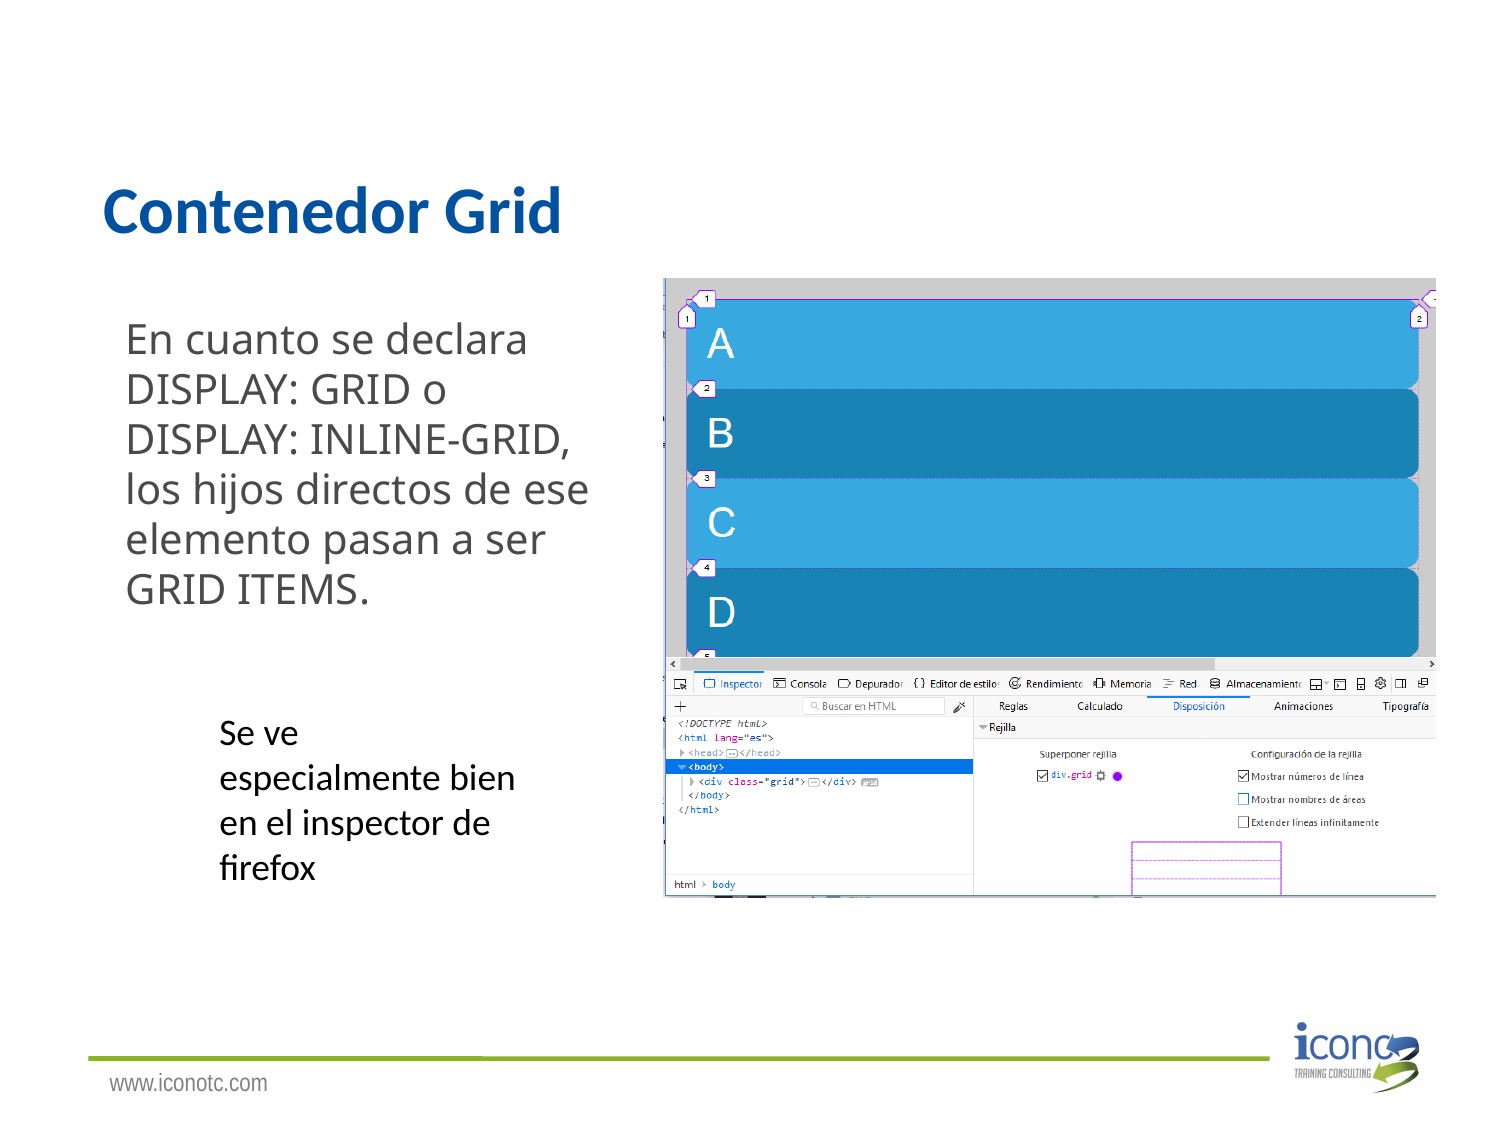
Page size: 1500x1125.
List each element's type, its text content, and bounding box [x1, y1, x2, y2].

text_box Se ve especialmente bien en el inspector de firefox [204, 692, 544, 834]
picture [663, 278, 1437, 898]
title Contenedor Grid [94, 158, 1381, 248]
picture [1293, 1021, 1420, 1094]
list En cuanto se declara DISPLAY: GRID o DISPLAY: INLINE-GRID, los hijos directos de ese elemento pasan a ser GRID ITEMS. [117, 304, 631, 637]
